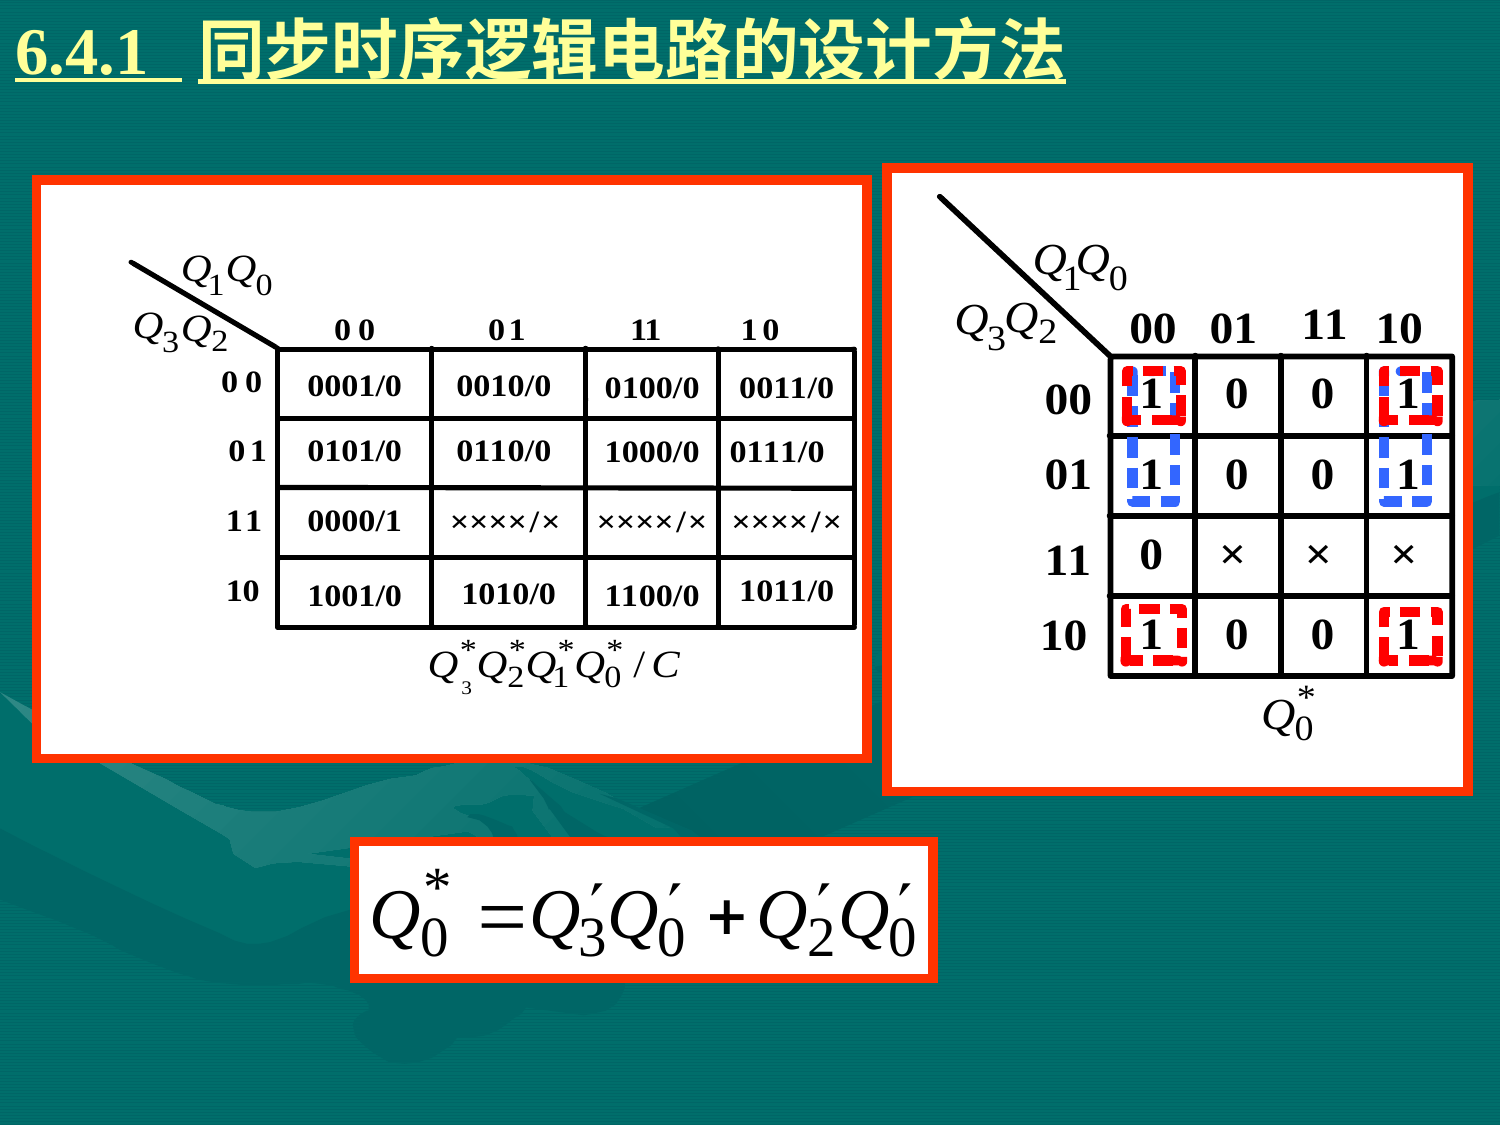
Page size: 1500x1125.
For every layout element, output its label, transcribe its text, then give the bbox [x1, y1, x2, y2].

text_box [891, 172, 1464, 788]
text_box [358, 845, 929, 975]
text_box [40, 184, 863, 754]
title 6.4.1 同步时序逻辑电路的设计方法 [0, 0, 1350, 104]
